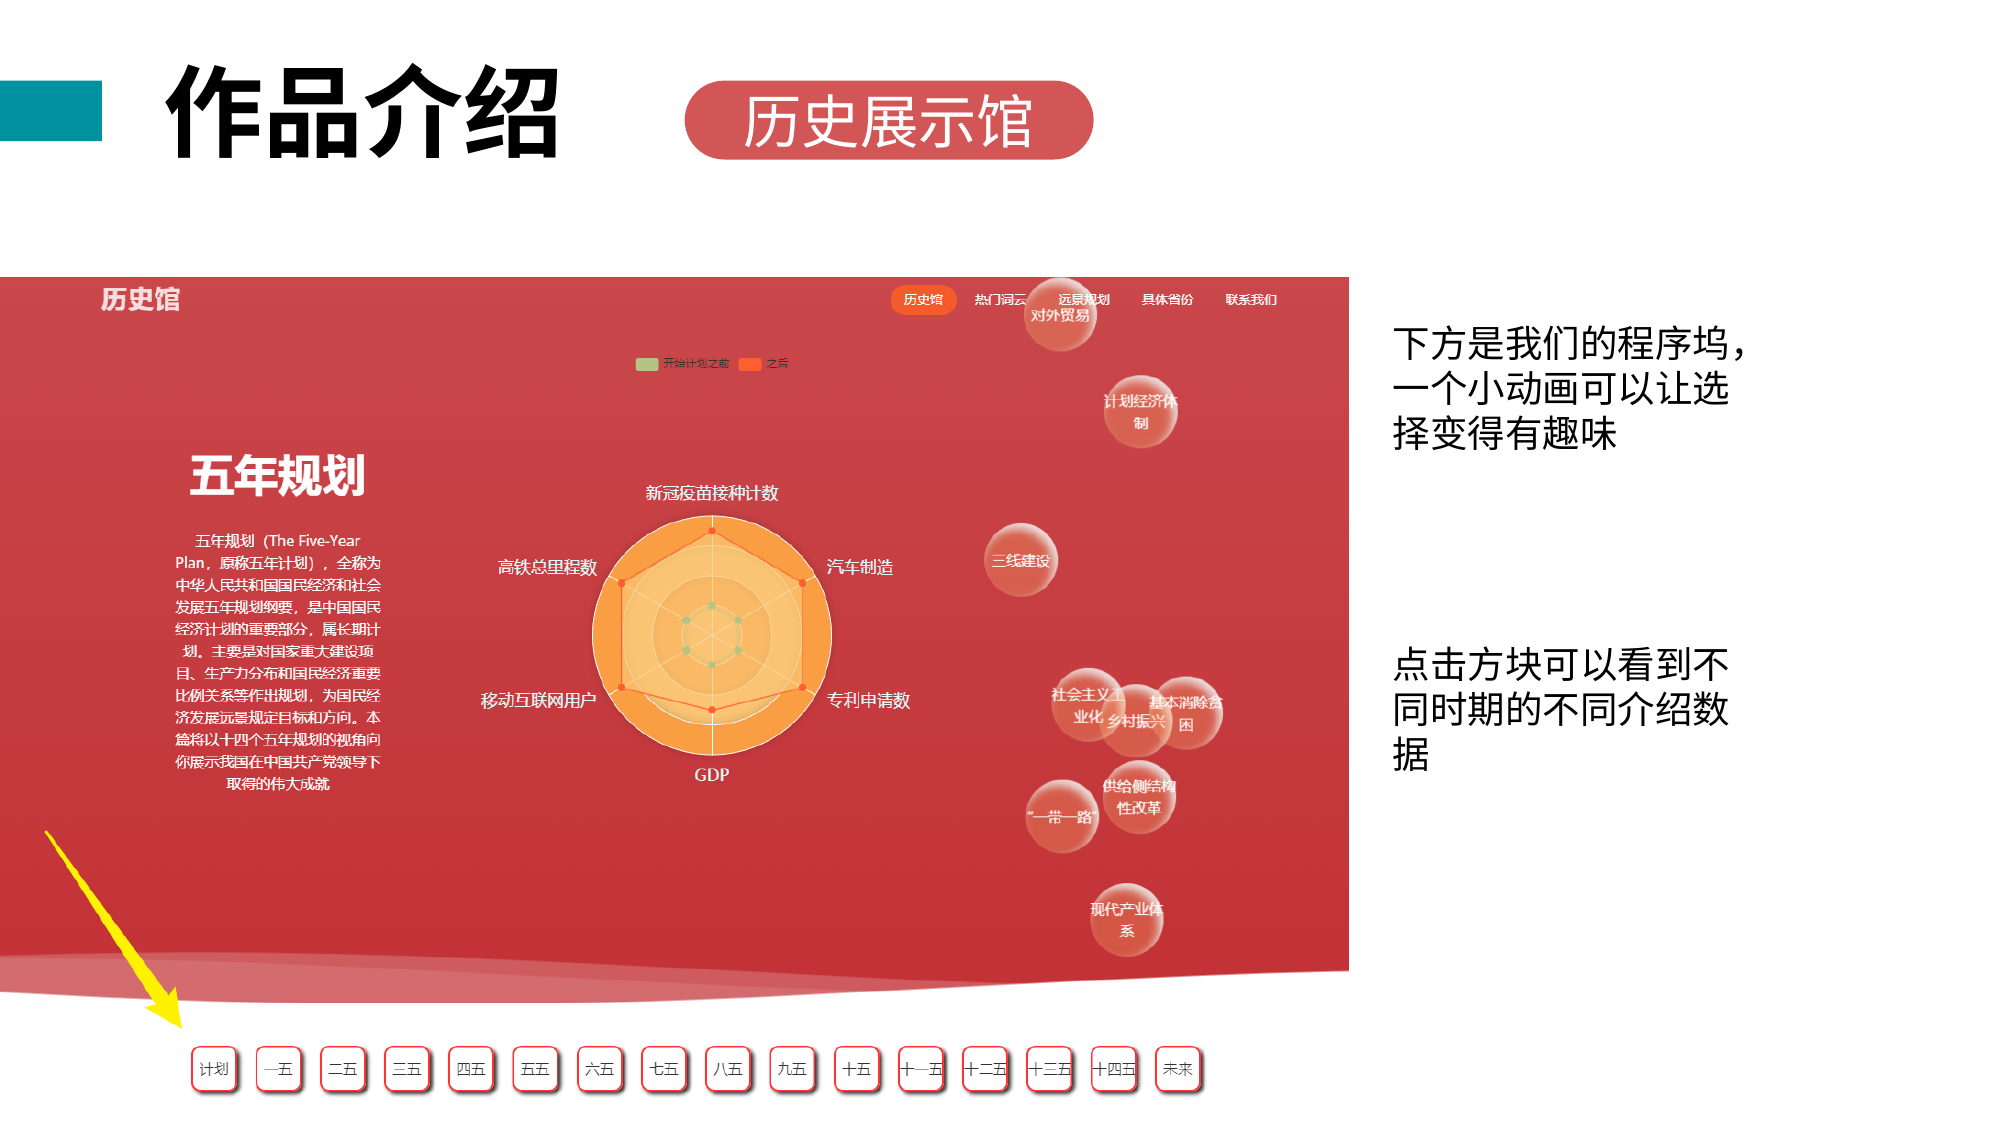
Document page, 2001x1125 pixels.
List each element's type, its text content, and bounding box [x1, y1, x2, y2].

text_box [0, 80, 103, 142]
text_box 点击方块可以看到不同时期的不同介绍数据 [1378, 633, 1749, 829]
text_box 下方是我们的程序坞，一个小动画可以让选择变得有趣味 [1378, 312, 1774, 463]
text_box 作品介绍 [148, 41, 579, 177]
text_box 历史展示馆 [684, 80, 1094, 160]
picture [0, 277, 1349, 1114]
